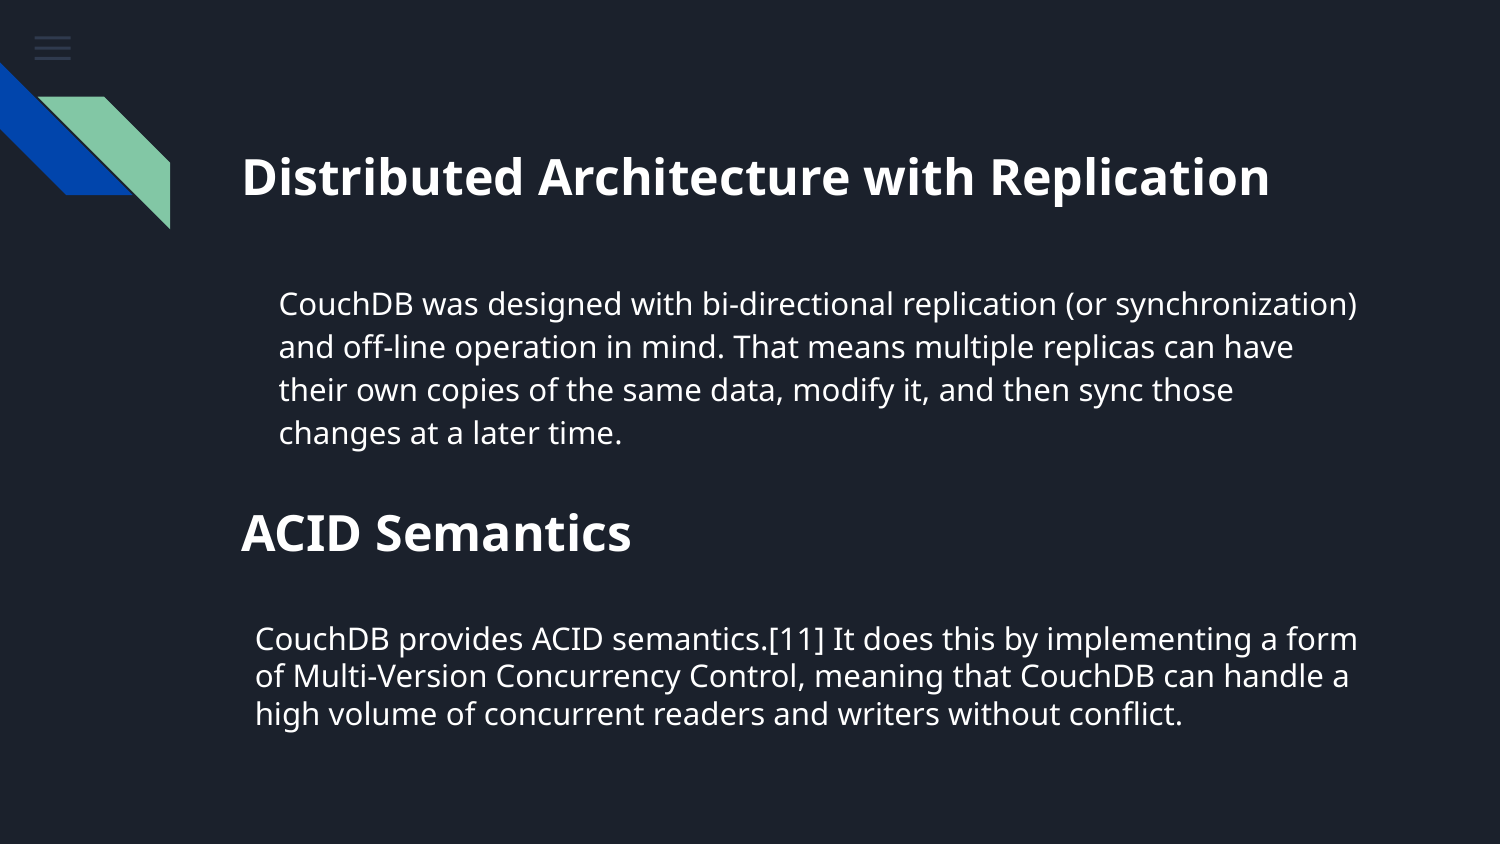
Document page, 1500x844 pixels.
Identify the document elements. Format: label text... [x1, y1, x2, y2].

list CouchDB was designed with bi-directional replication (or synchronization) and off-line operation in mind. That means multiple replicas can have their own copies of the same data, modify it, and then sync those changes at a later time. [226, 263, 1381, 461]
title ACID Semantics [226, 477, 1381, 588]
title Distributed Architecture with Replication [226, 121, 1381, 247]
title CouchDB provides ACID semantics.[11] It does this by implementing a form of Multi-Version Concurrency Control, meaning that CouchDB can handle a high volume of concurrent readers and writers without conflict. [239, 604, 1395, 802]
